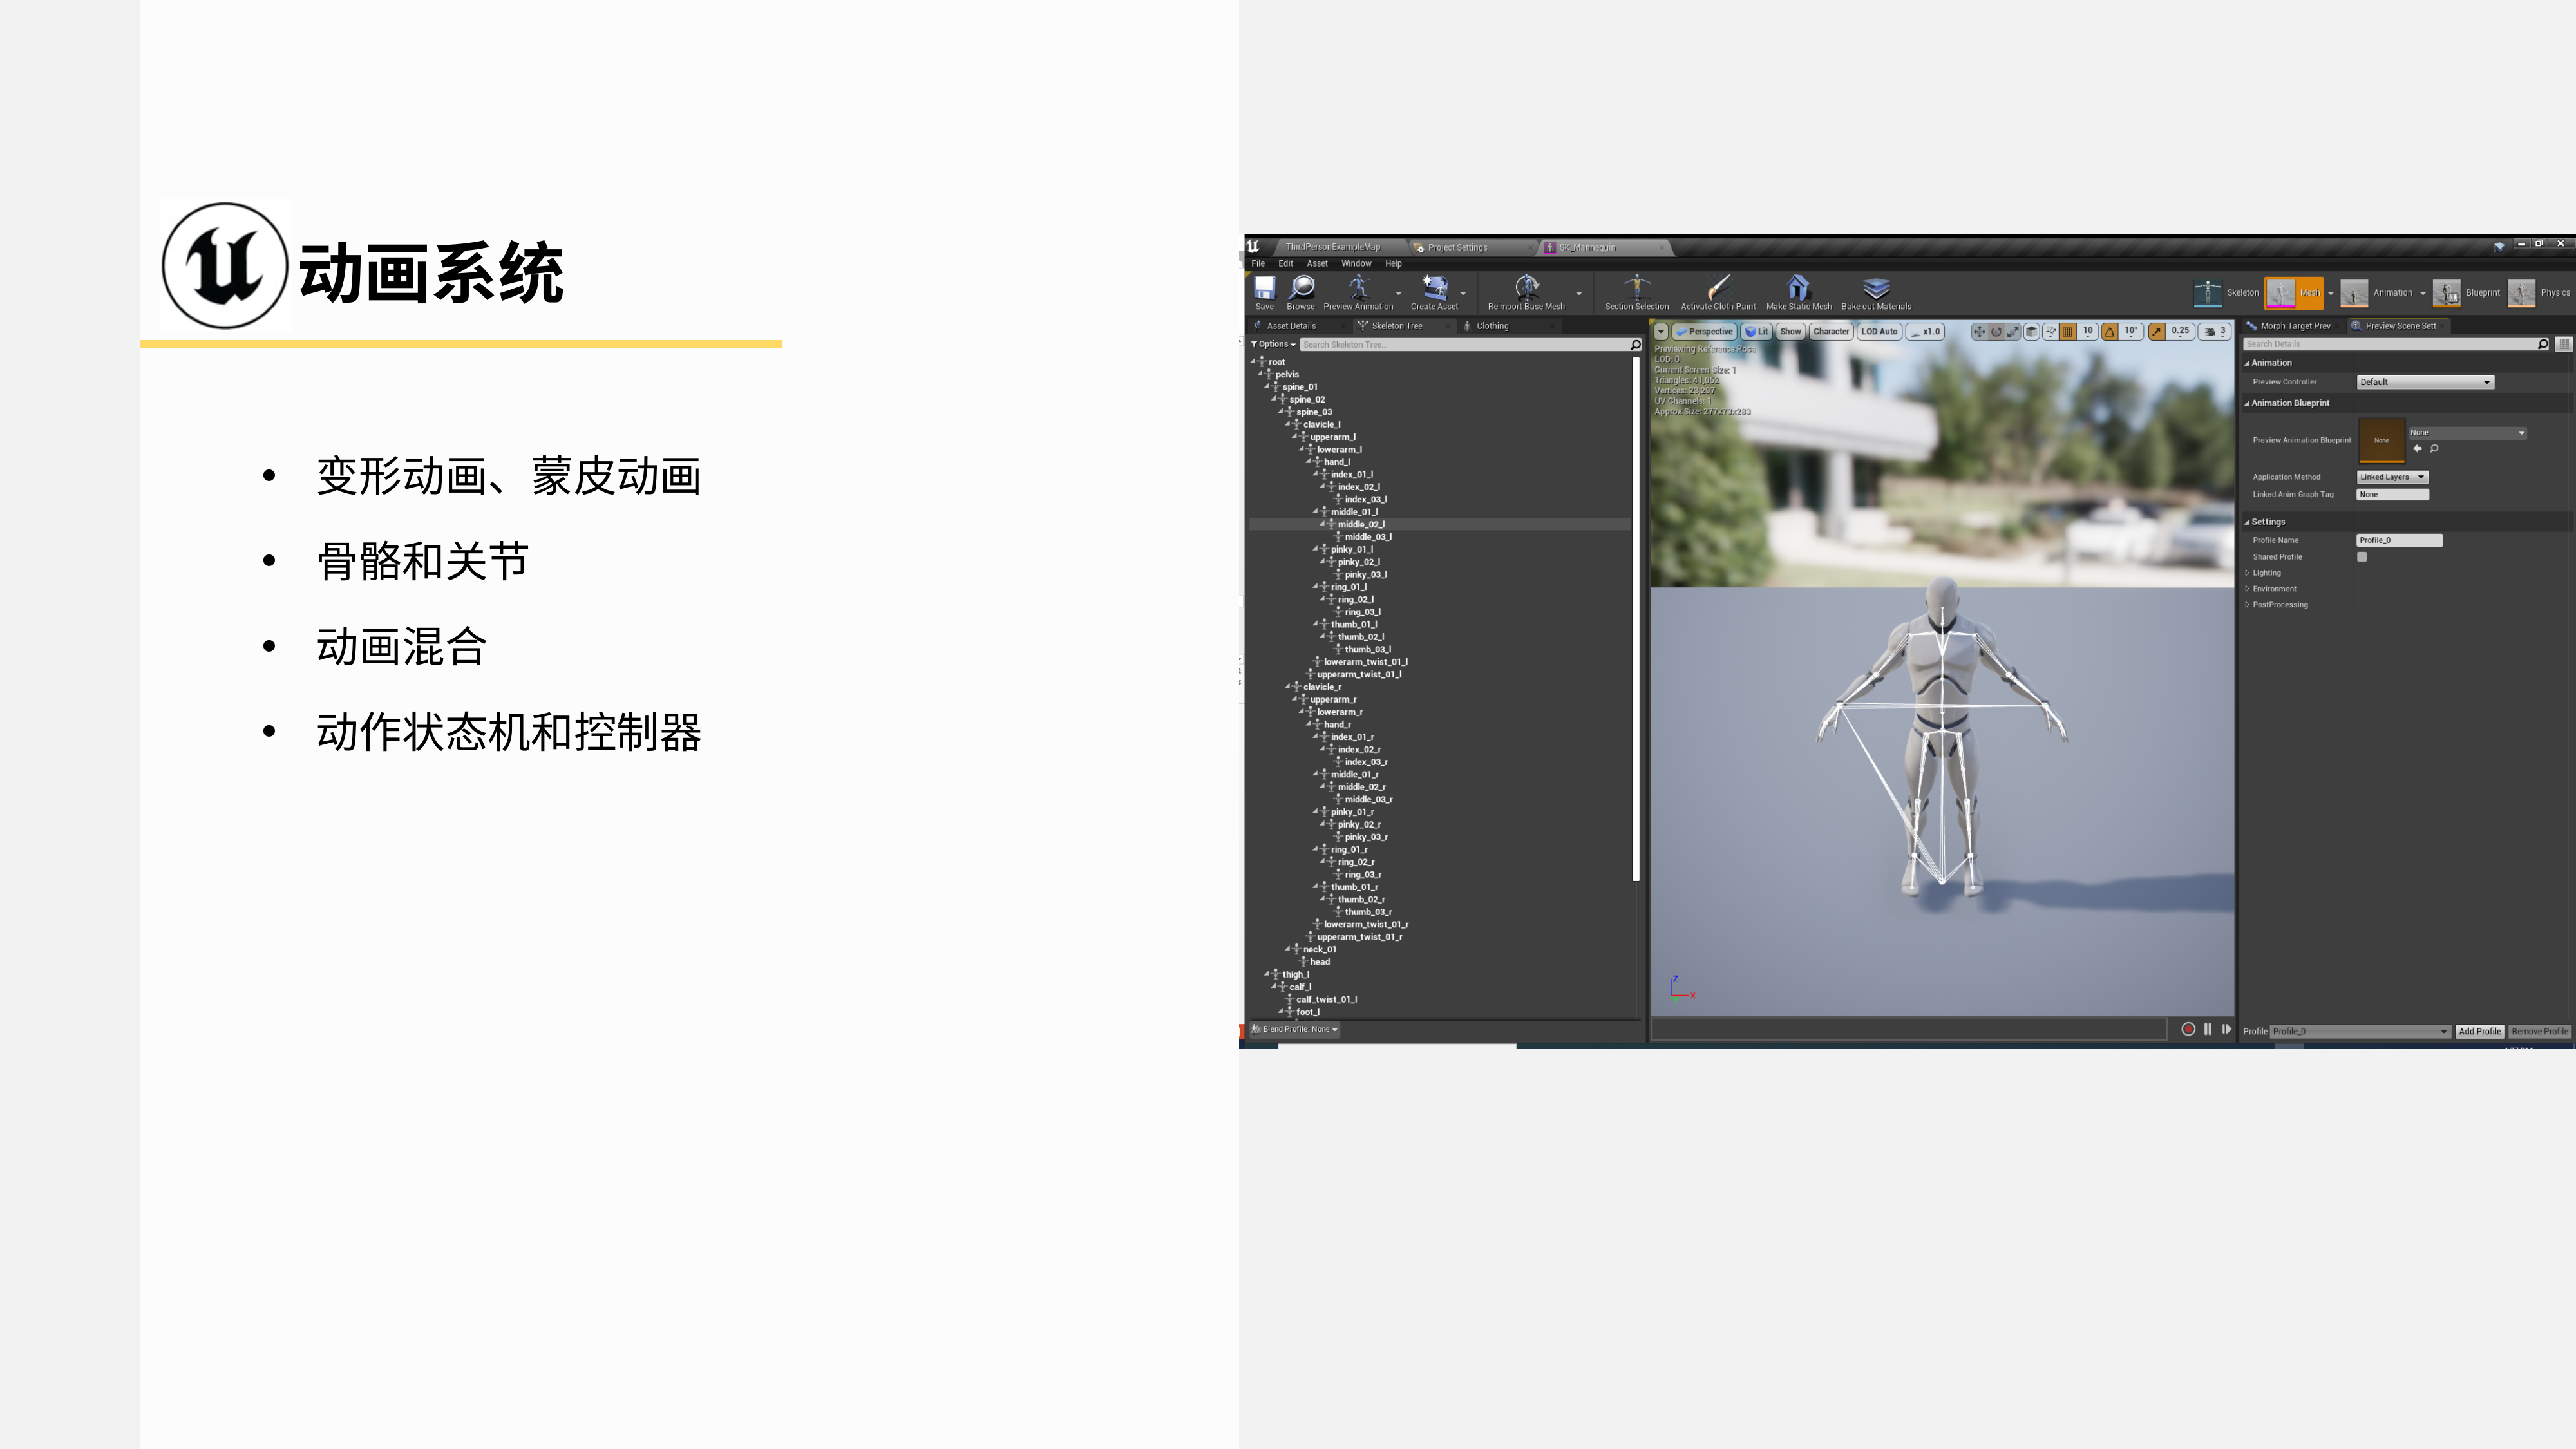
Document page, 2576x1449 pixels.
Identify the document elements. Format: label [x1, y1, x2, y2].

text_box [139, 0, 1240, 1449]
picture [1238, 234, 2576, 1049]
picture [160, 199, 292, 331]
